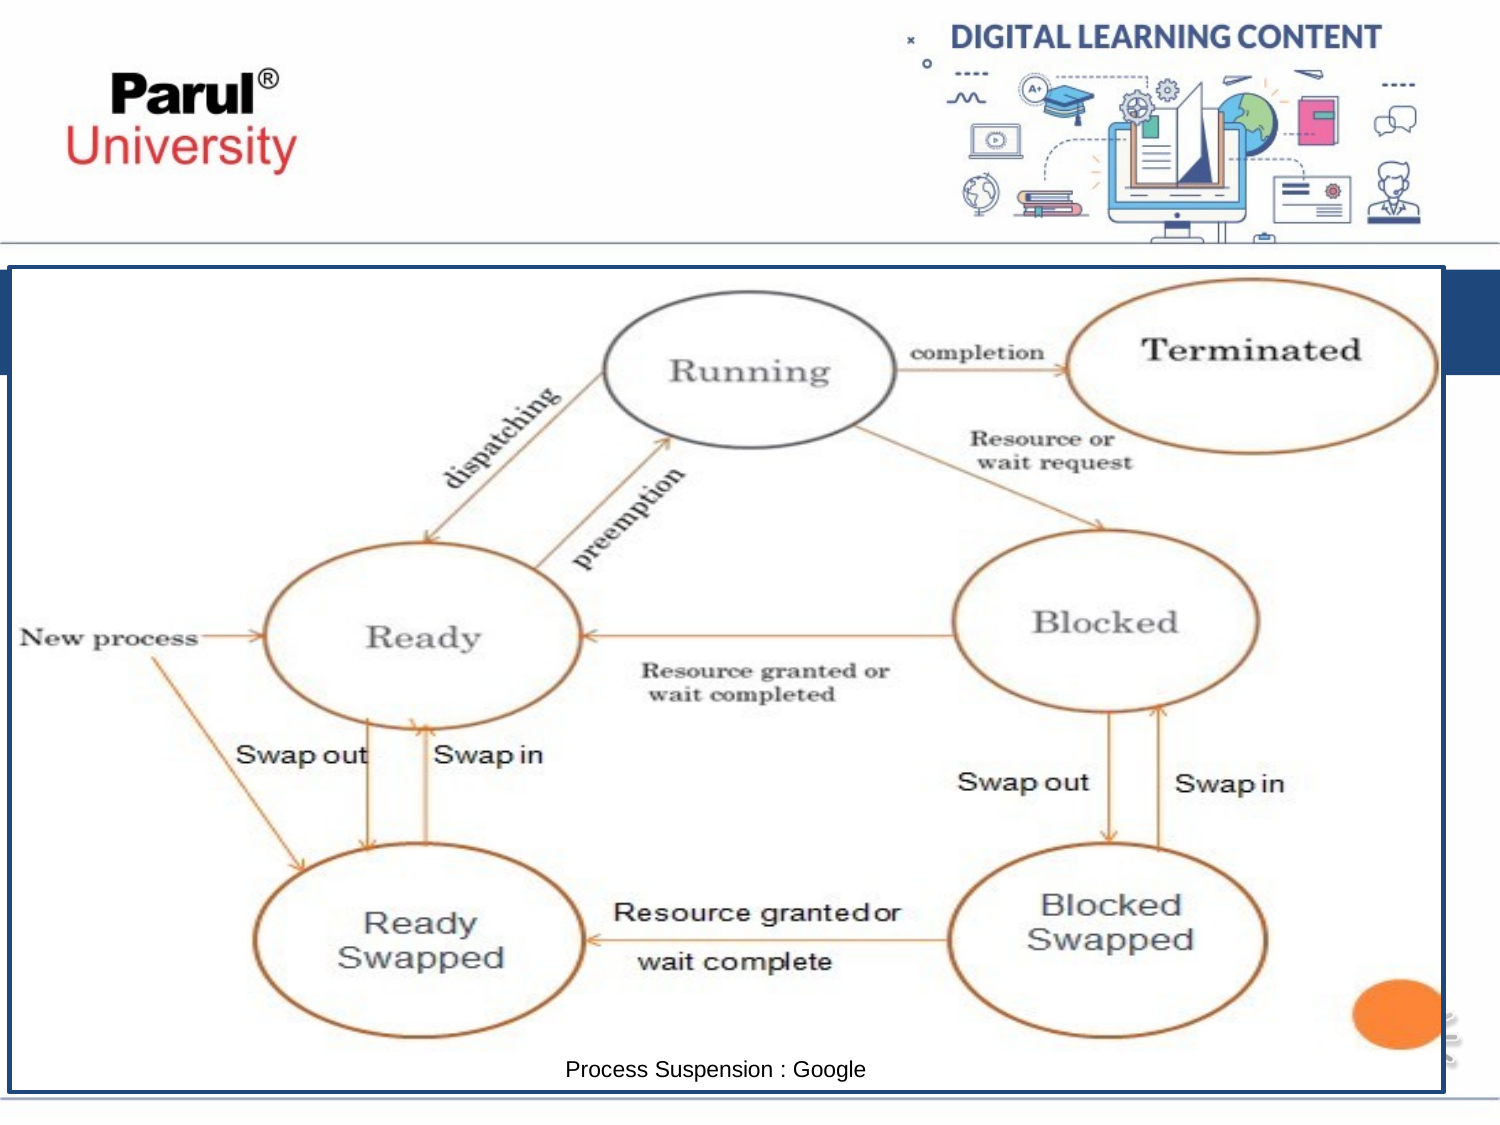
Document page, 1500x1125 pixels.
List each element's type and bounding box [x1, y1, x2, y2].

text_box [0, 0, 1500, 1125]
